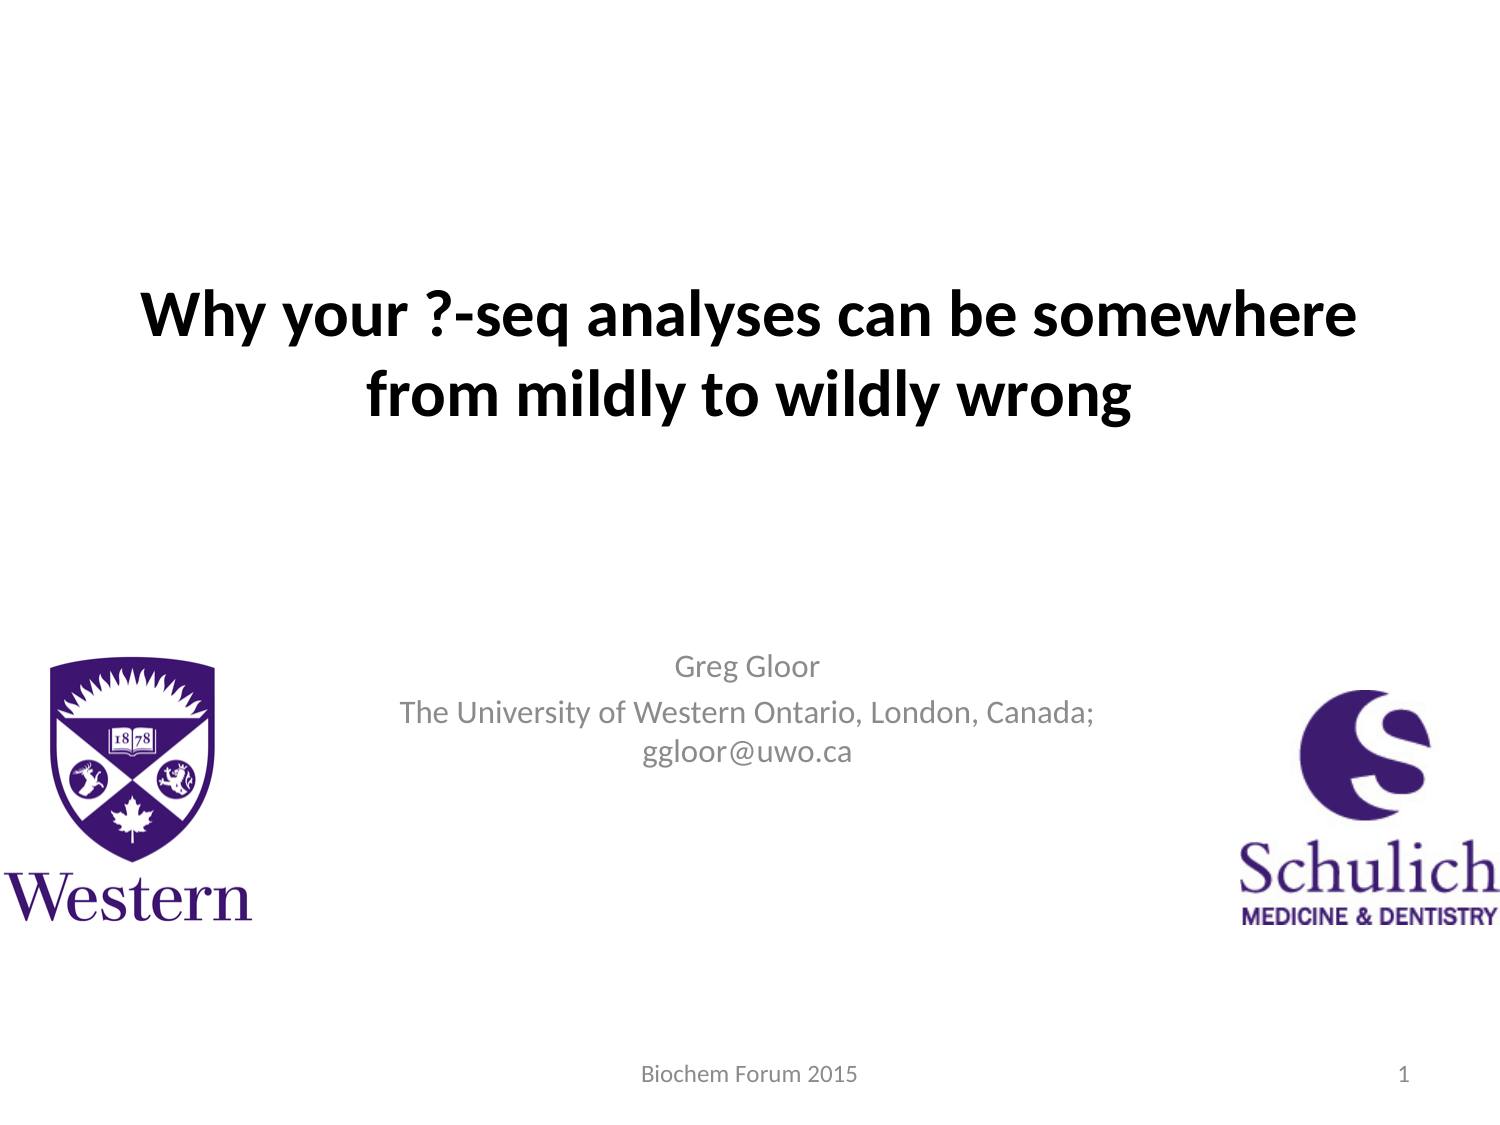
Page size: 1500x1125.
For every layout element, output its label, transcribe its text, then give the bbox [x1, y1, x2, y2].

slide_number 1 [1074, 1042, 1425, 1103]
subtitle Greg Gloor The University of Western Ontario, London, Canada; ggloor@uwo.ca [298, 562, 1196, 818]
picture [0, 653, 256, 926]
footer Biochem Forum 2015 [512, 1042, 988, 1103]
picture [1240, 689, 1500, 926]
title Why your ?-seq analyses can be somewhere from mildly to wildly wrong [112, 228, 1388, 470]
